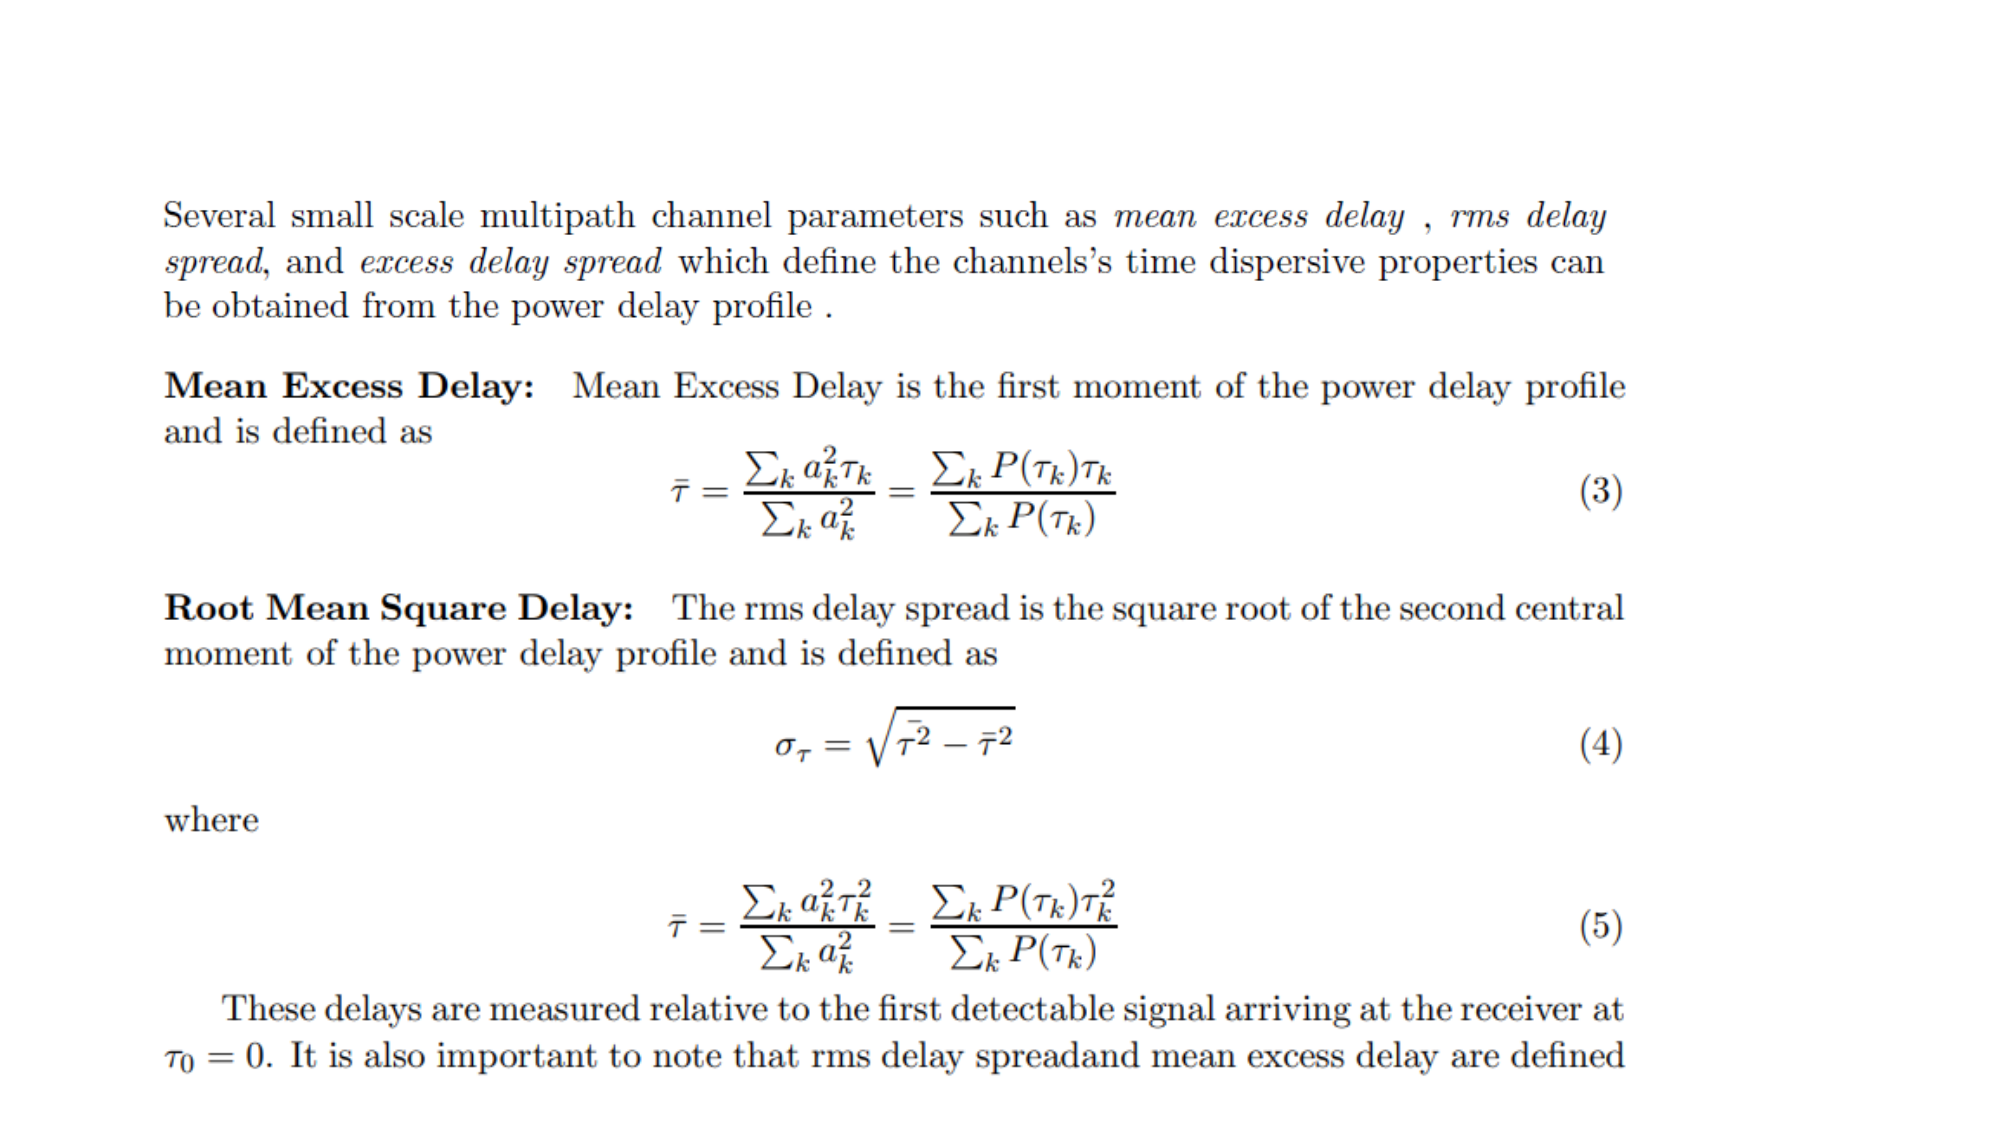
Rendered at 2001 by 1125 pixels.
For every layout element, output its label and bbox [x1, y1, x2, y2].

picture [146, 186, 1642, 333]
picture [148, 346, 1676, 1125]
